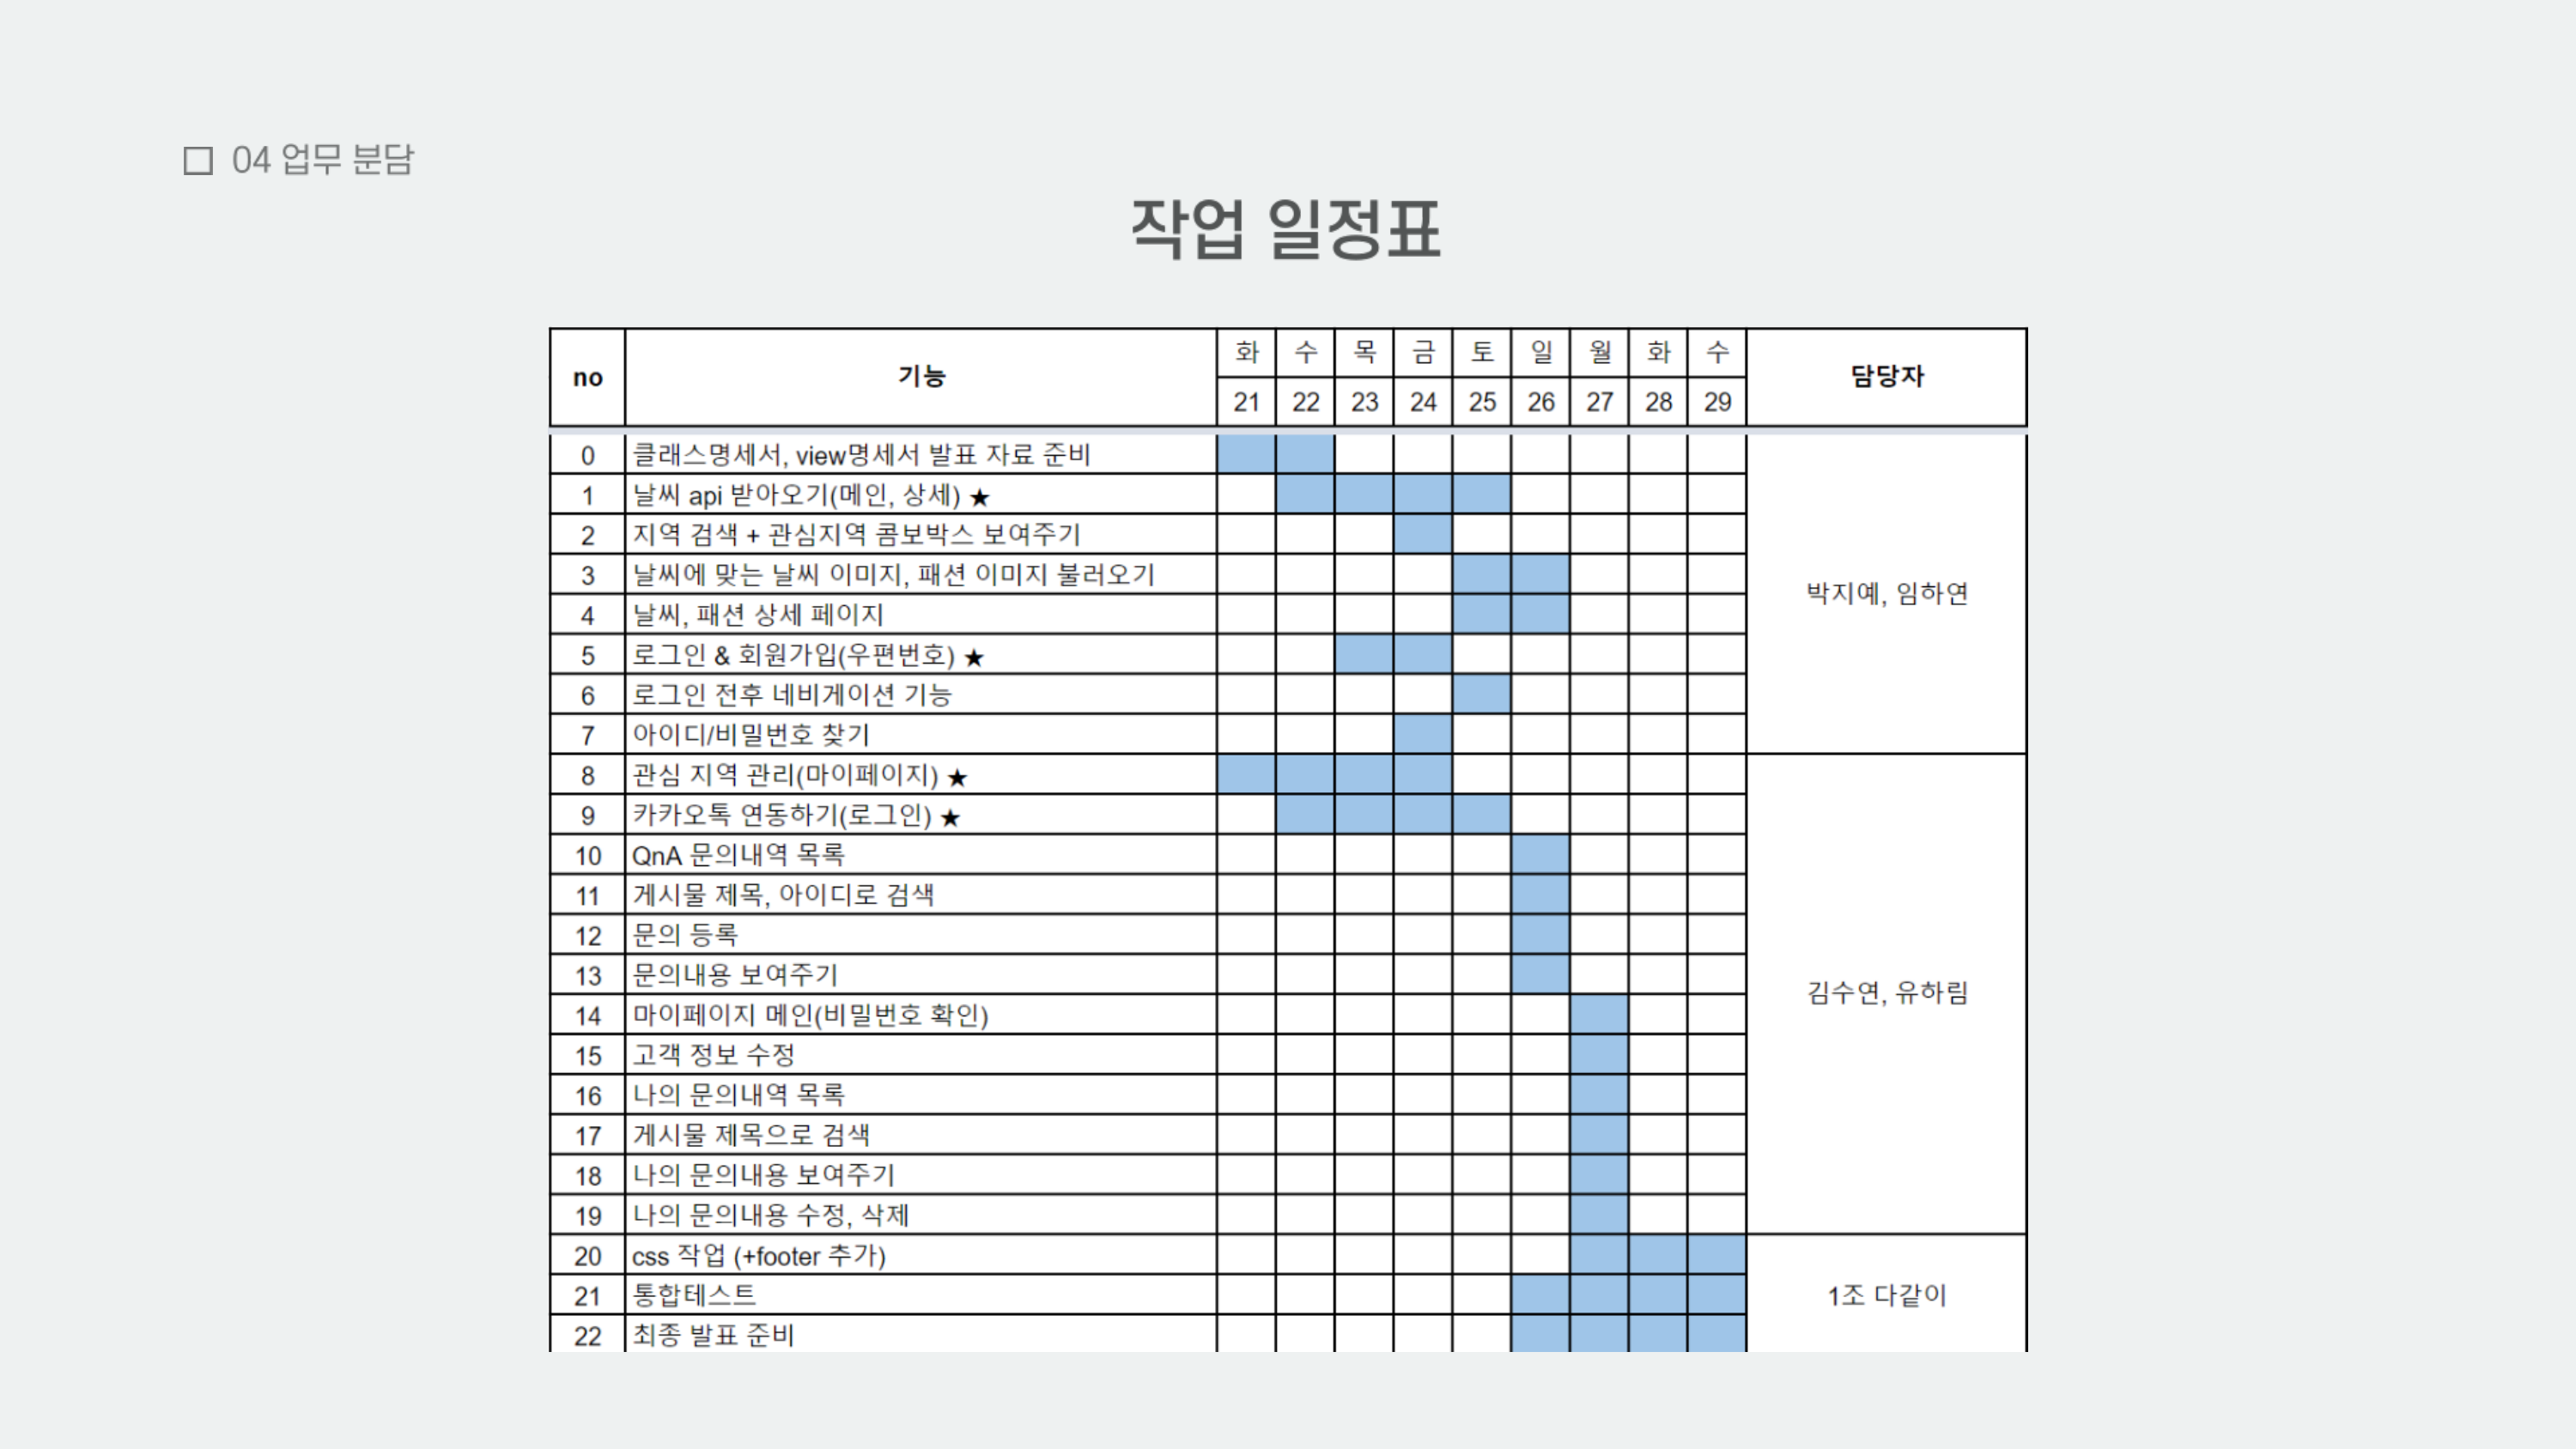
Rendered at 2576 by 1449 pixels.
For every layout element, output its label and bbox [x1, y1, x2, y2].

text_box [183, 147, 213, 176]
text_box [547, 326, 2028, 1353]
picture [227, 130, 431, 199]
picture [886, 174, 1476, 304]
